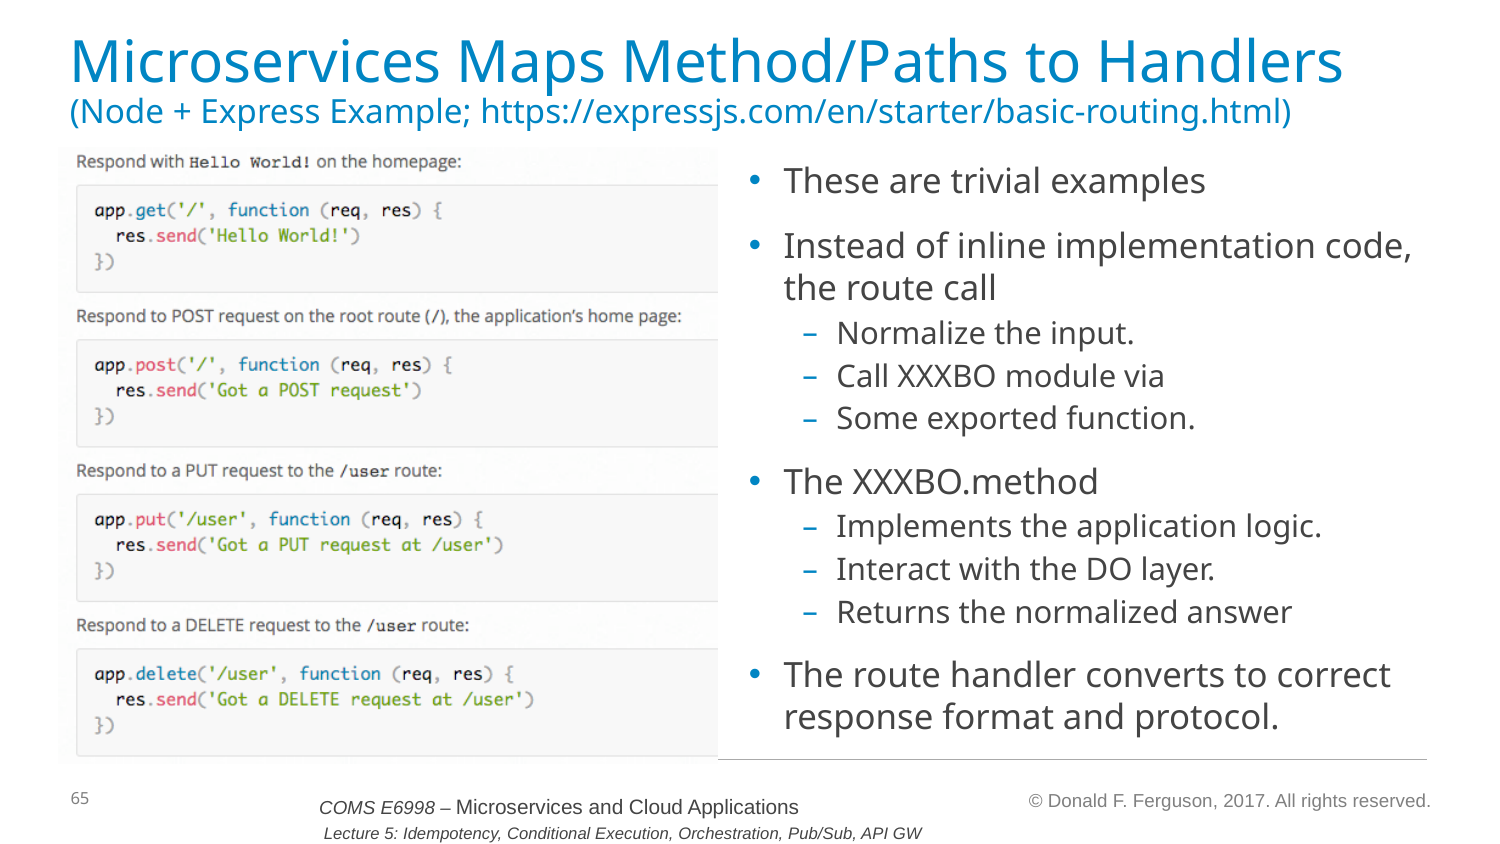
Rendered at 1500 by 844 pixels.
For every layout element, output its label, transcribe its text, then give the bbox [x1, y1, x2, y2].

title Microservices Maps Method/Paths to Handlers (Node + Express Example; https://expressjs.com/en/starter/basic-routing.html) [69, 31, 1429, 96]
picture [58, 147, 718, 764]
list These are trivial examples Instead of inline implementation code, the route call Normalize the input. Call XXXBO module via Some exported function. The XXXBO.method Implements the application logic. Interact with the DO layer. Returns the normalized answer The route handler converts to correct response format and protocol. [748, 158, 1432, 741]
